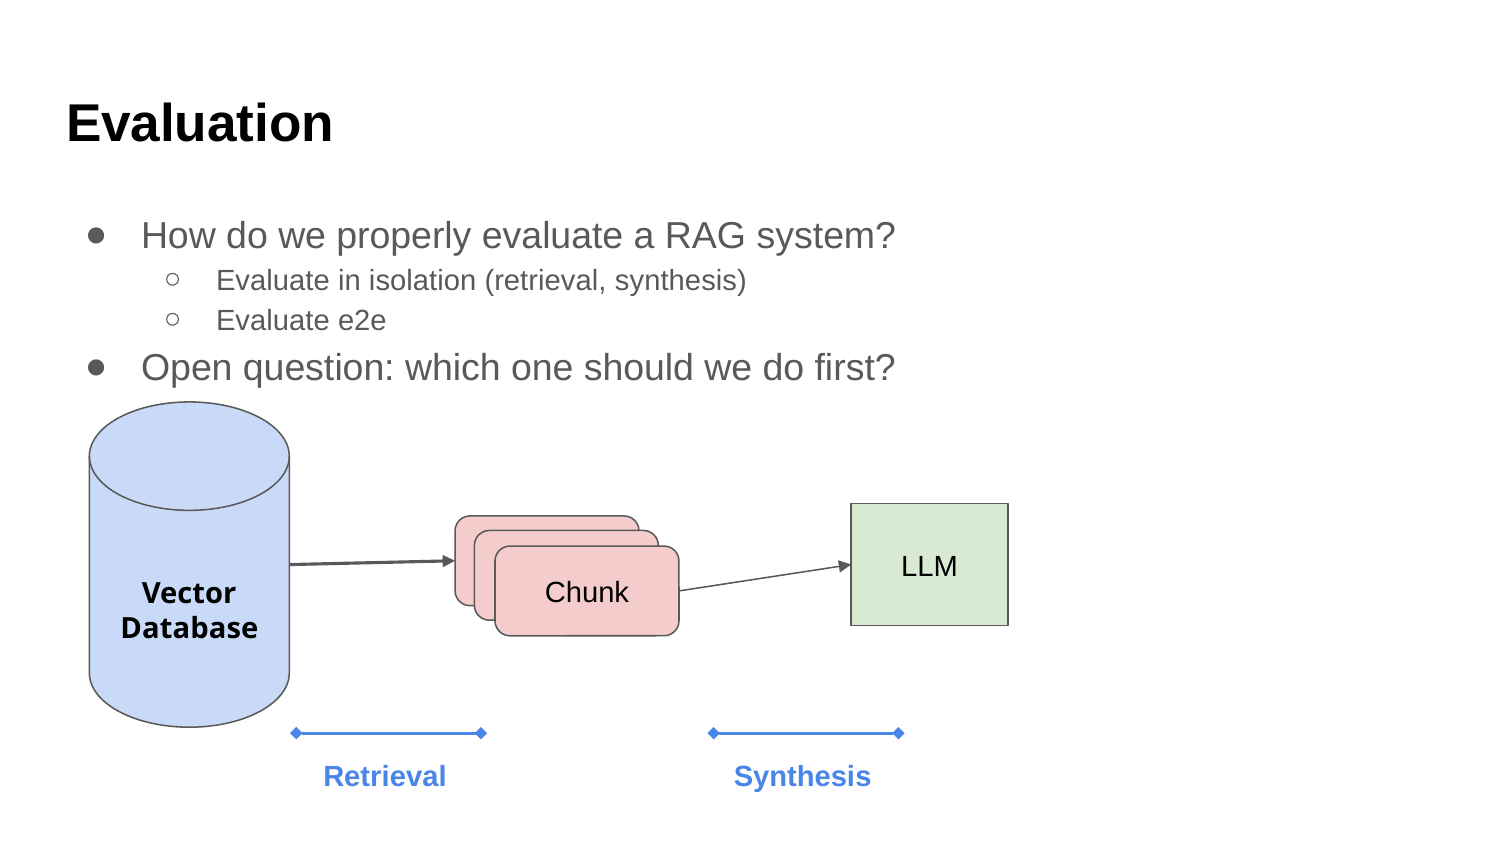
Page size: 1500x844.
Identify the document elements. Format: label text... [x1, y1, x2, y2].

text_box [289, 560, 456, 565]
text_box Vector Database [89, 401, 290, 728]
list How do we properly evaluate a RAG system? Evaluate in isolation (retrieval, synthesis) Evaluate e2e Open question: which one should we do first? [51, 189, 1449, 750]
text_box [454, 515, 680, 636]
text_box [678, 564, 852, 592]
text_box Retrieval [216, 742, 554, 808]
text_box LLM [851, 503, 1008, 626]
title Evaluation [51, 72, 1449, 167]
text_box Synthesis [634, 742, 972, 808]
